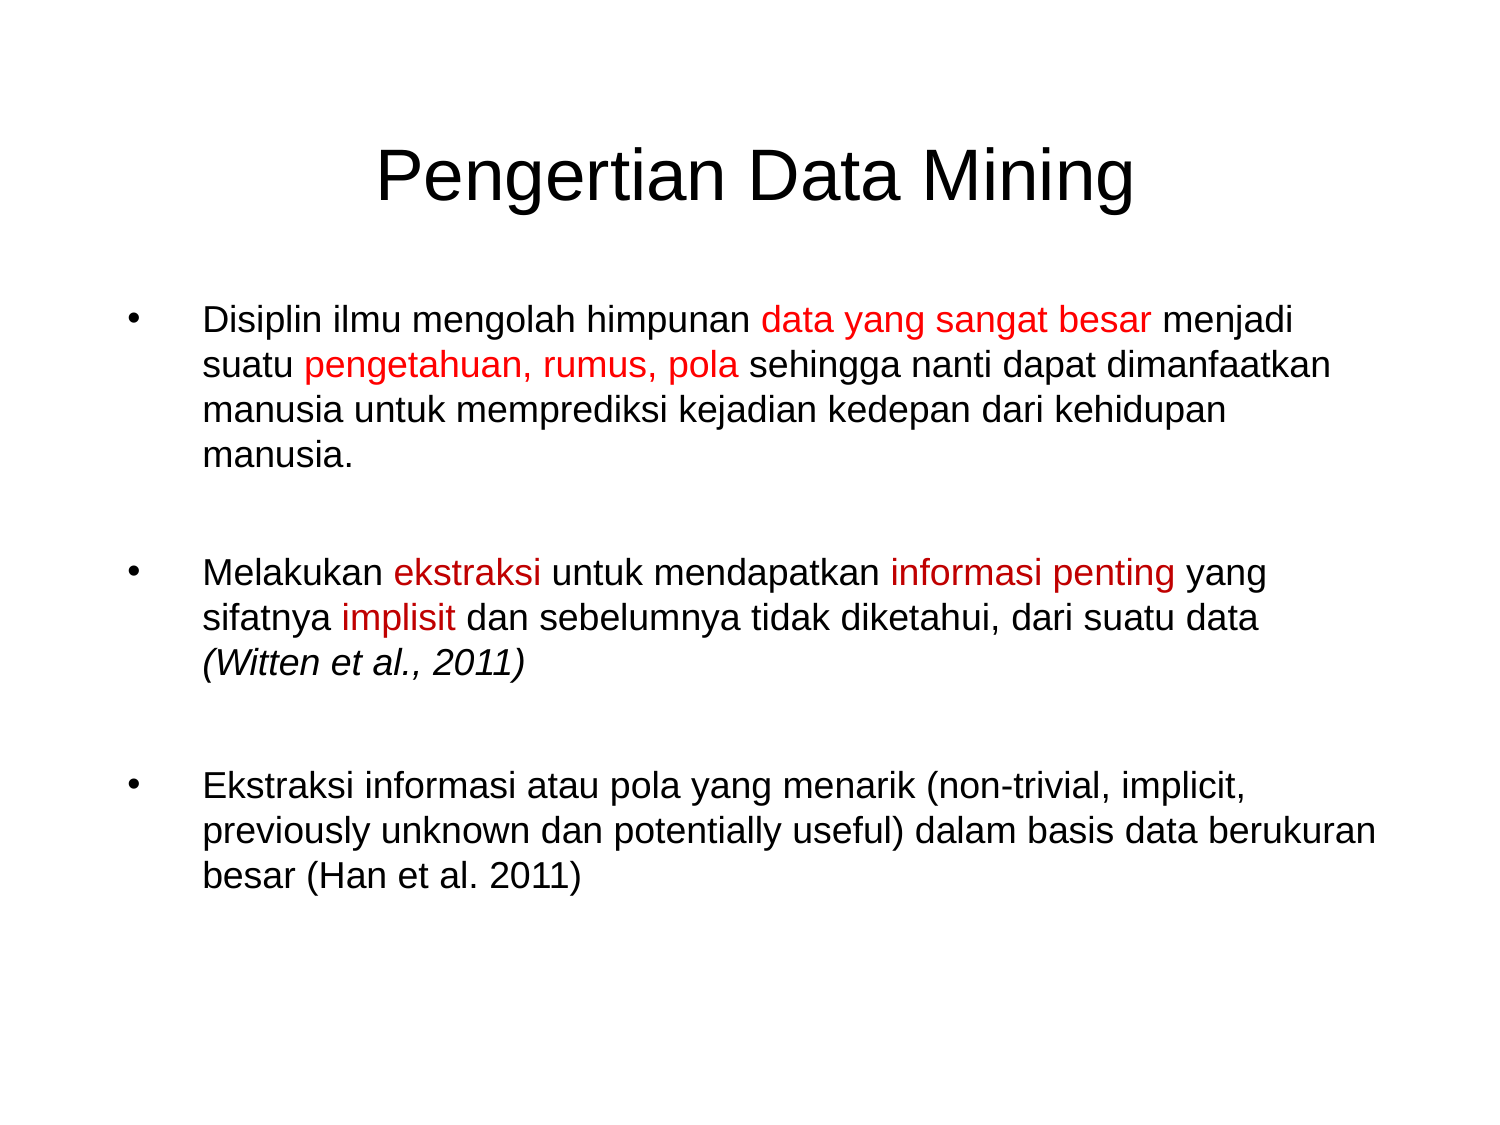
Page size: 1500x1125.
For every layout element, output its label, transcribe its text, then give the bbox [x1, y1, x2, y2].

text_box Melakukan ekstraksi untuk mendapatkan informasi penting yang sifatnya implisit dan sebelumnya tidak diketahui, dari suatu data (Witten et al., 2011) [112, 540, 1390, 691]
text_box Ekstraksi informasi atau pola yang menarik (non-trivial, implicit, previously unknown dan potentially useful) dalam basis data berukuran besar (Han et al. 2011) [112, 753, 1400, 904]
text_box Disiplin ilmu mengolah himpunan data yang sangat besar menjadi suatu pengetahuan, rumus, pola sehingga nanti dapat dimanfaatkan manusia untuk memprediksi kejadian kedepan dari kehidupan manusia. [112, 287, 1378, 483]
text_box Pengertian Data Mining [360, 120, 1152, 223]
